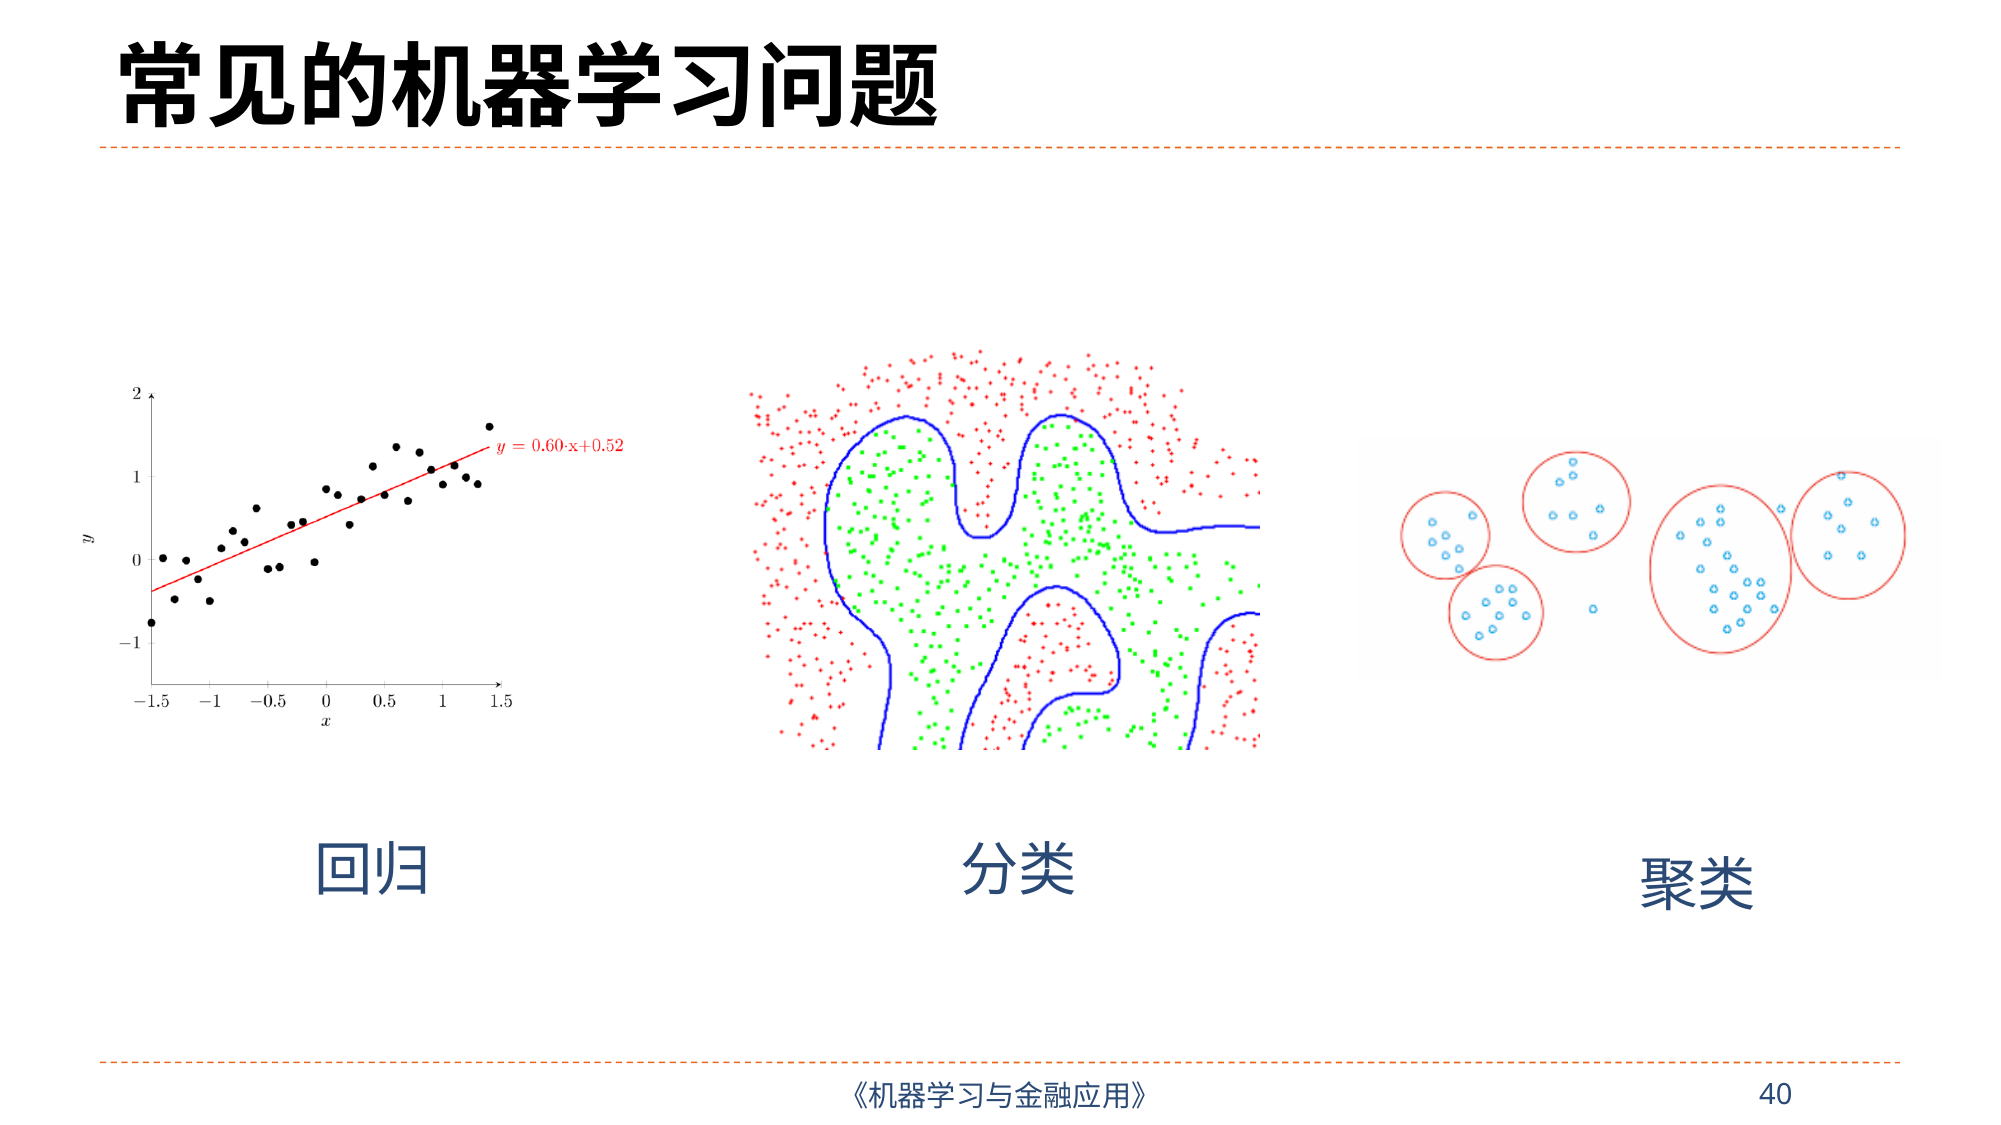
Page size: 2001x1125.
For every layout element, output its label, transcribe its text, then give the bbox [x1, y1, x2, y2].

text_box 聚类 [1503, 840, 1892, 925]
picture [58, 374, 654, 732]
picture [1357, 437, 1942, 679]
title 常见的机器学习问题 [99, 24, 1900, 146]
text_box 回归 [179, 825, 567, 910]
picture [740, 349, 1260, 751]
text_box 分类 [824, 825, 1213, 910]
